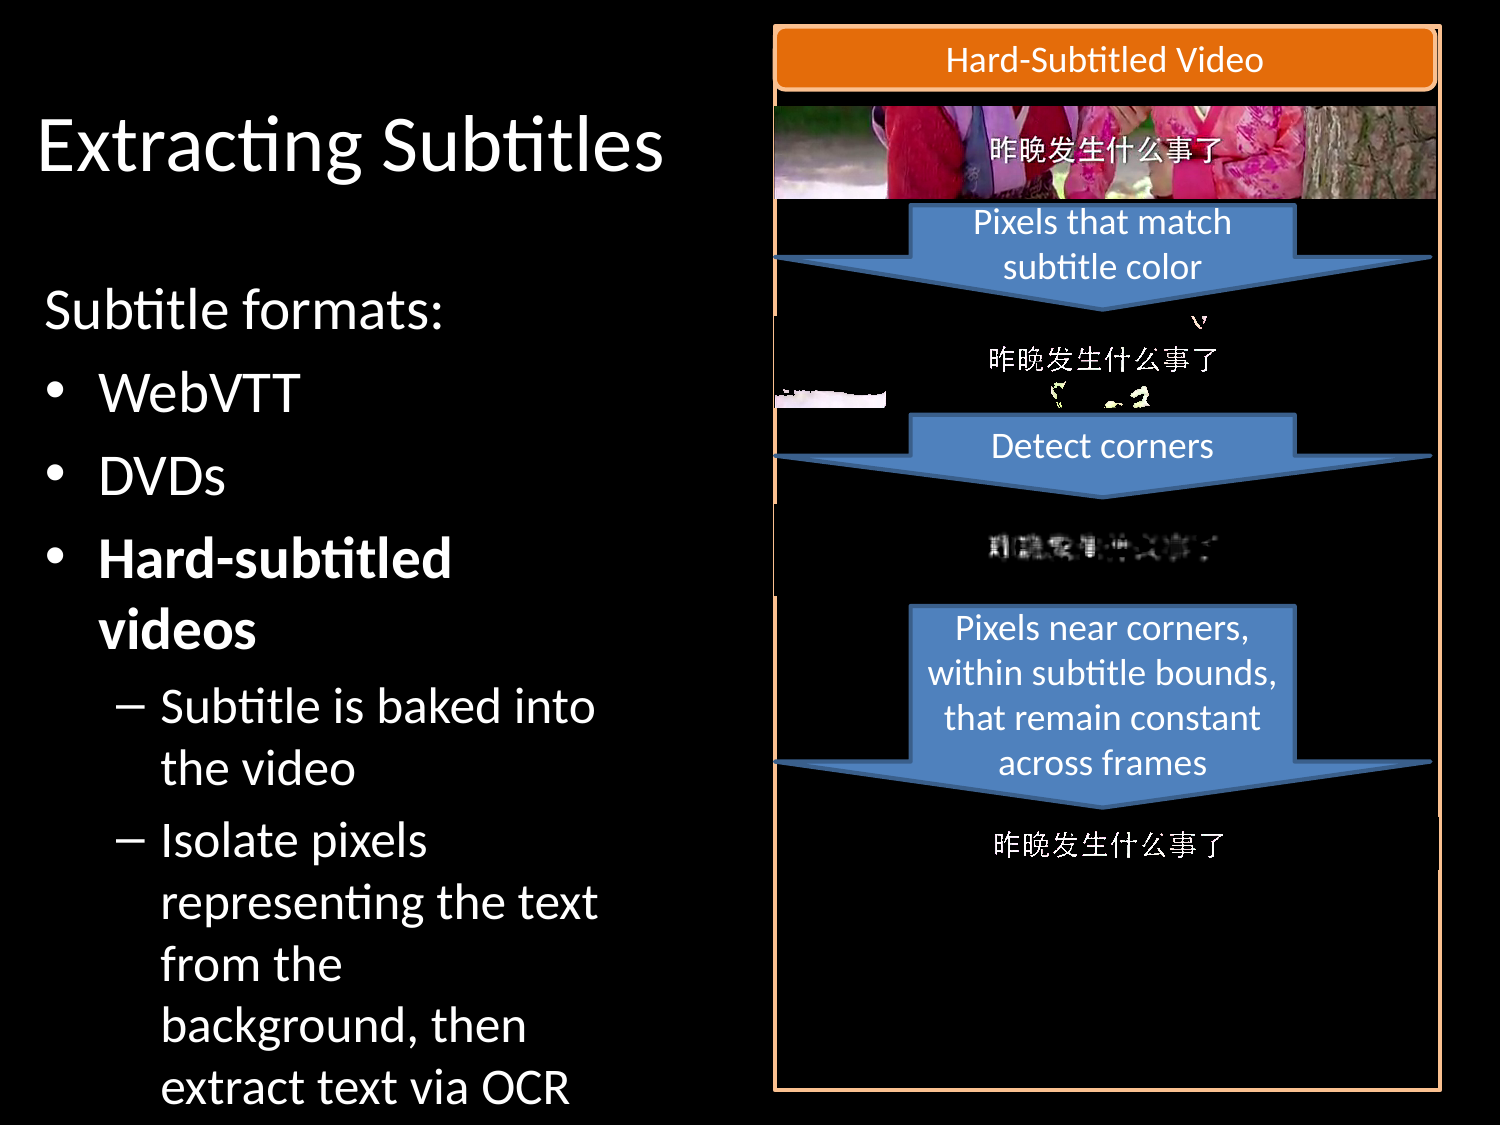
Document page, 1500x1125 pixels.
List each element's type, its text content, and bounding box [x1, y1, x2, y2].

text_box Detect corners [772, 417, 1433, 500]
list Subtitle formats: WebVTT DVDs Hard-subtitled videos Subtitle is baked into the video Isolate pixels representing the text from the background, then extract text via OCR [29, 262, 617, 1125]
title Extracting Subtitles [0, 45, 703, 233]
text_box Pixels that match subtitle color [772, 208, 1433, 312]
text_box Hard-Subtitled Video [772, 24, 1438, 92]
text_box Pixels near corners, within subtitle bounds, that remain constant across frames [772, 605, 1433, 810]
picture [774, 316, 1431, 409]
text_box WebVVT Format Subtitle [773, 871, 1442, 1092]
picture [774, 504, 1431, 597]
picture [778, 817, 1440, 870]
text_box WebVVT Format Subtitle [773, 24, 1442, 822]
picture [774, 105, 1436, 199]
